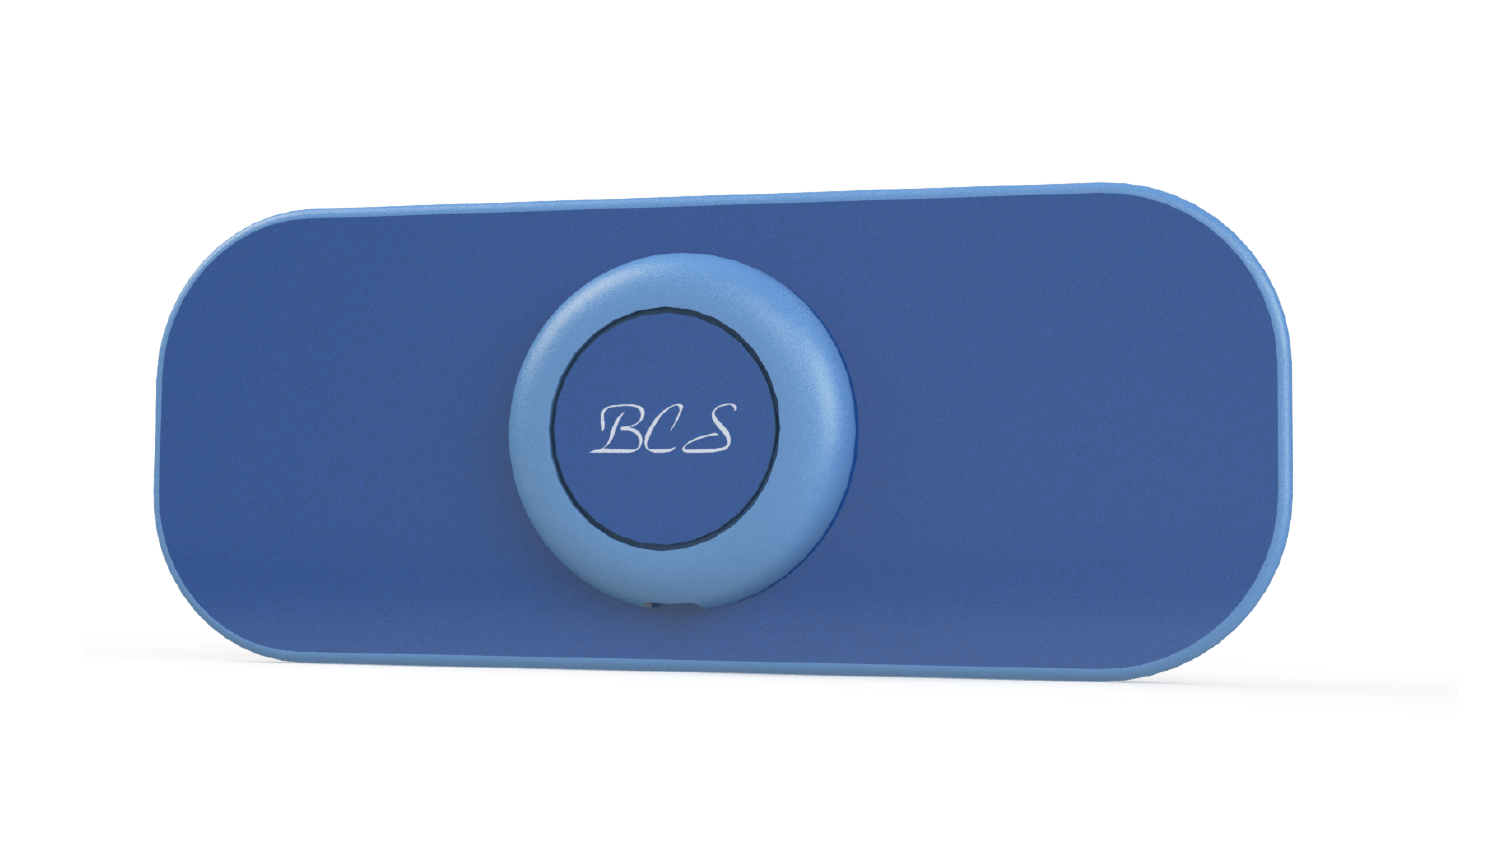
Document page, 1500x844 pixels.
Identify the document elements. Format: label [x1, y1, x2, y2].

picture [83, 103, 1458, 778]
